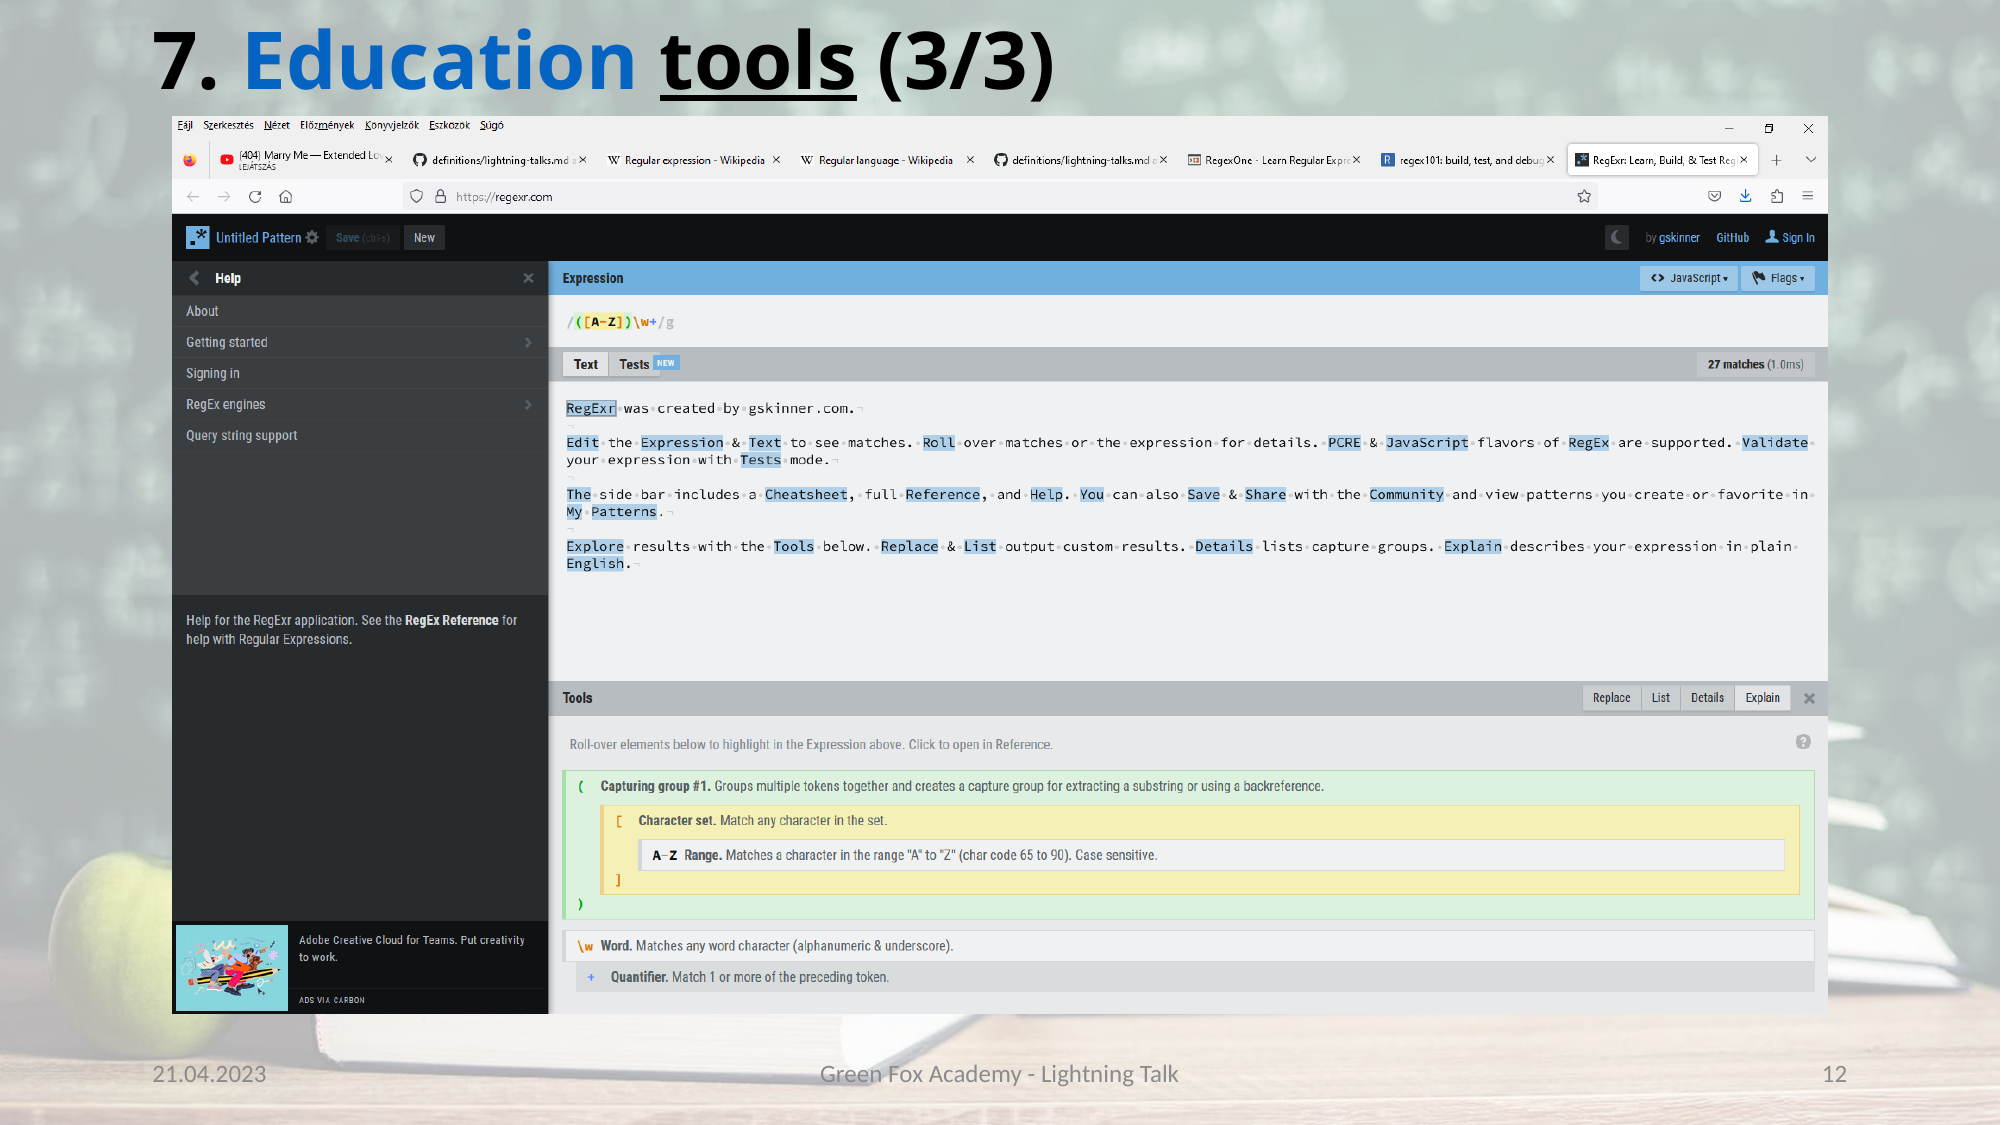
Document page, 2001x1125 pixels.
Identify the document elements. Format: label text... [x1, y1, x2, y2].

footer Green Fox Academy - Lightning Talk [662, 1042, 1338, 1103]
slide_number 12 [1412, 1042, 1863, 1103]
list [172, 116, 1828, 1014]
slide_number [137, 1042, 588, 1103]
title 7. Education tools (3/3) [137, 3, 1863, 117]
